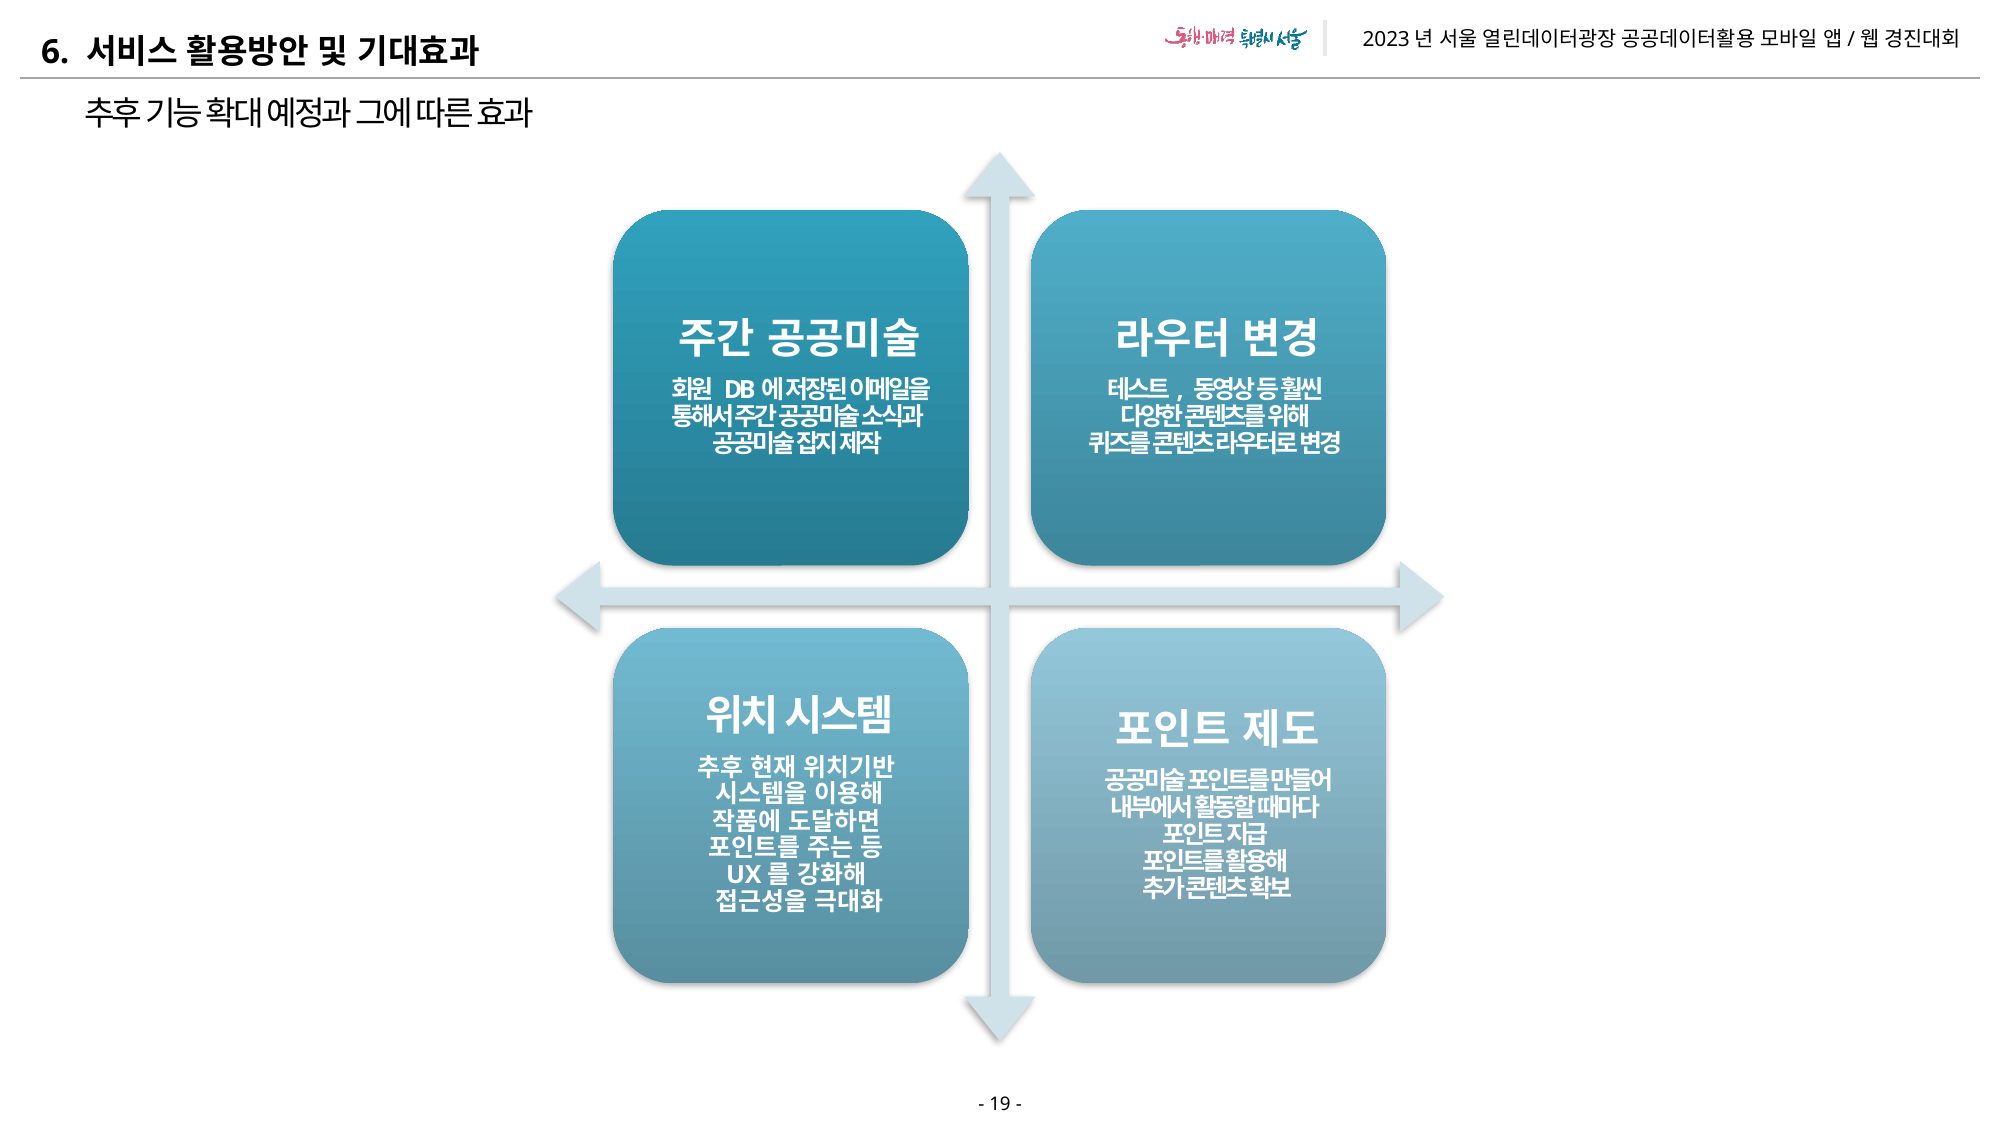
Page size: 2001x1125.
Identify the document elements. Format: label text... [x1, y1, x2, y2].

picture [1157, 19, 1314, 56]
text_box 추후 기능 확대 예정과 그에 따른 효과 [0, 69, 688, 147]
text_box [332, 151, 1667, 1042]
